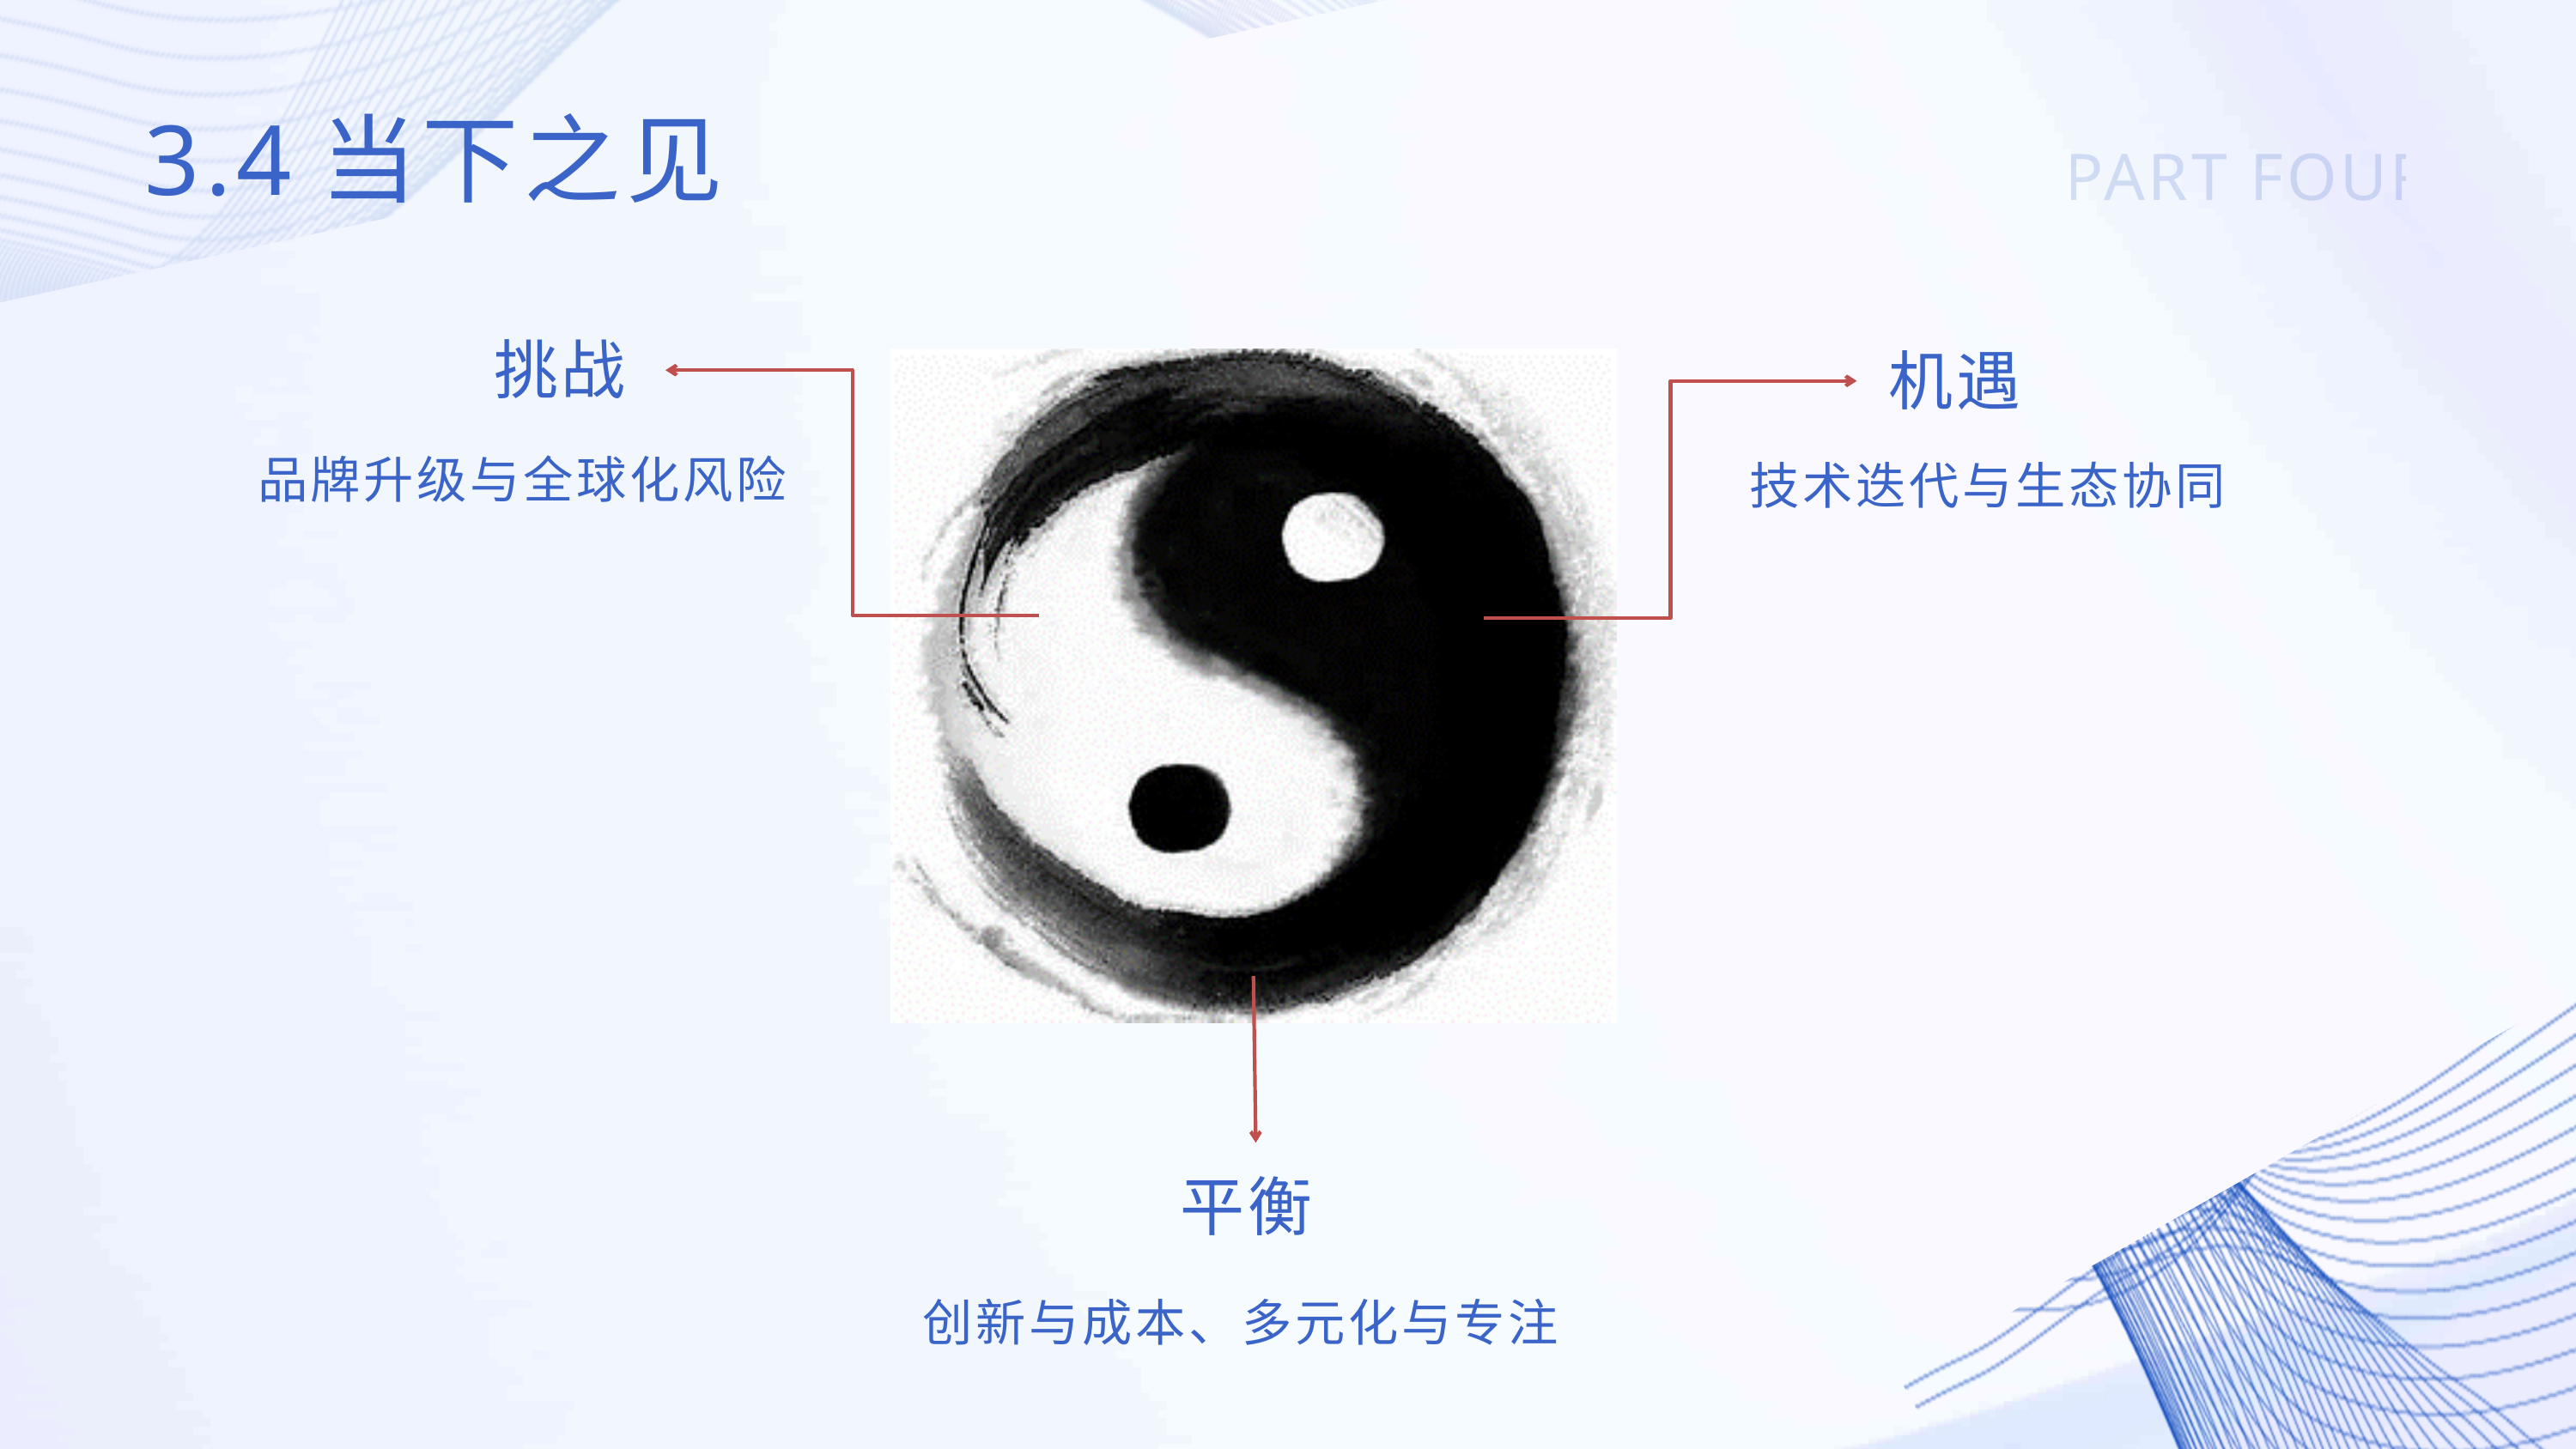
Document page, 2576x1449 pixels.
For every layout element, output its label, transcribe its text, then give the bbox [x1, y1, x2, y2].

text_box [1898, 990, 2576, 1449]
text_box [1484, 326, 2410, 619]
text_box [0, 0, 1386, 303]
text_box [257, 316, 1040, 615]
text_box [922, 975, 1577, 1352]
text_box 3.4当下之见 [144, 64, 1251, 215]
picture [890, 348, 1617, 1024]
text_box PART FOUR [1937, 123, 2432, 214]
text_box [0, 0, 2576, 1449]
